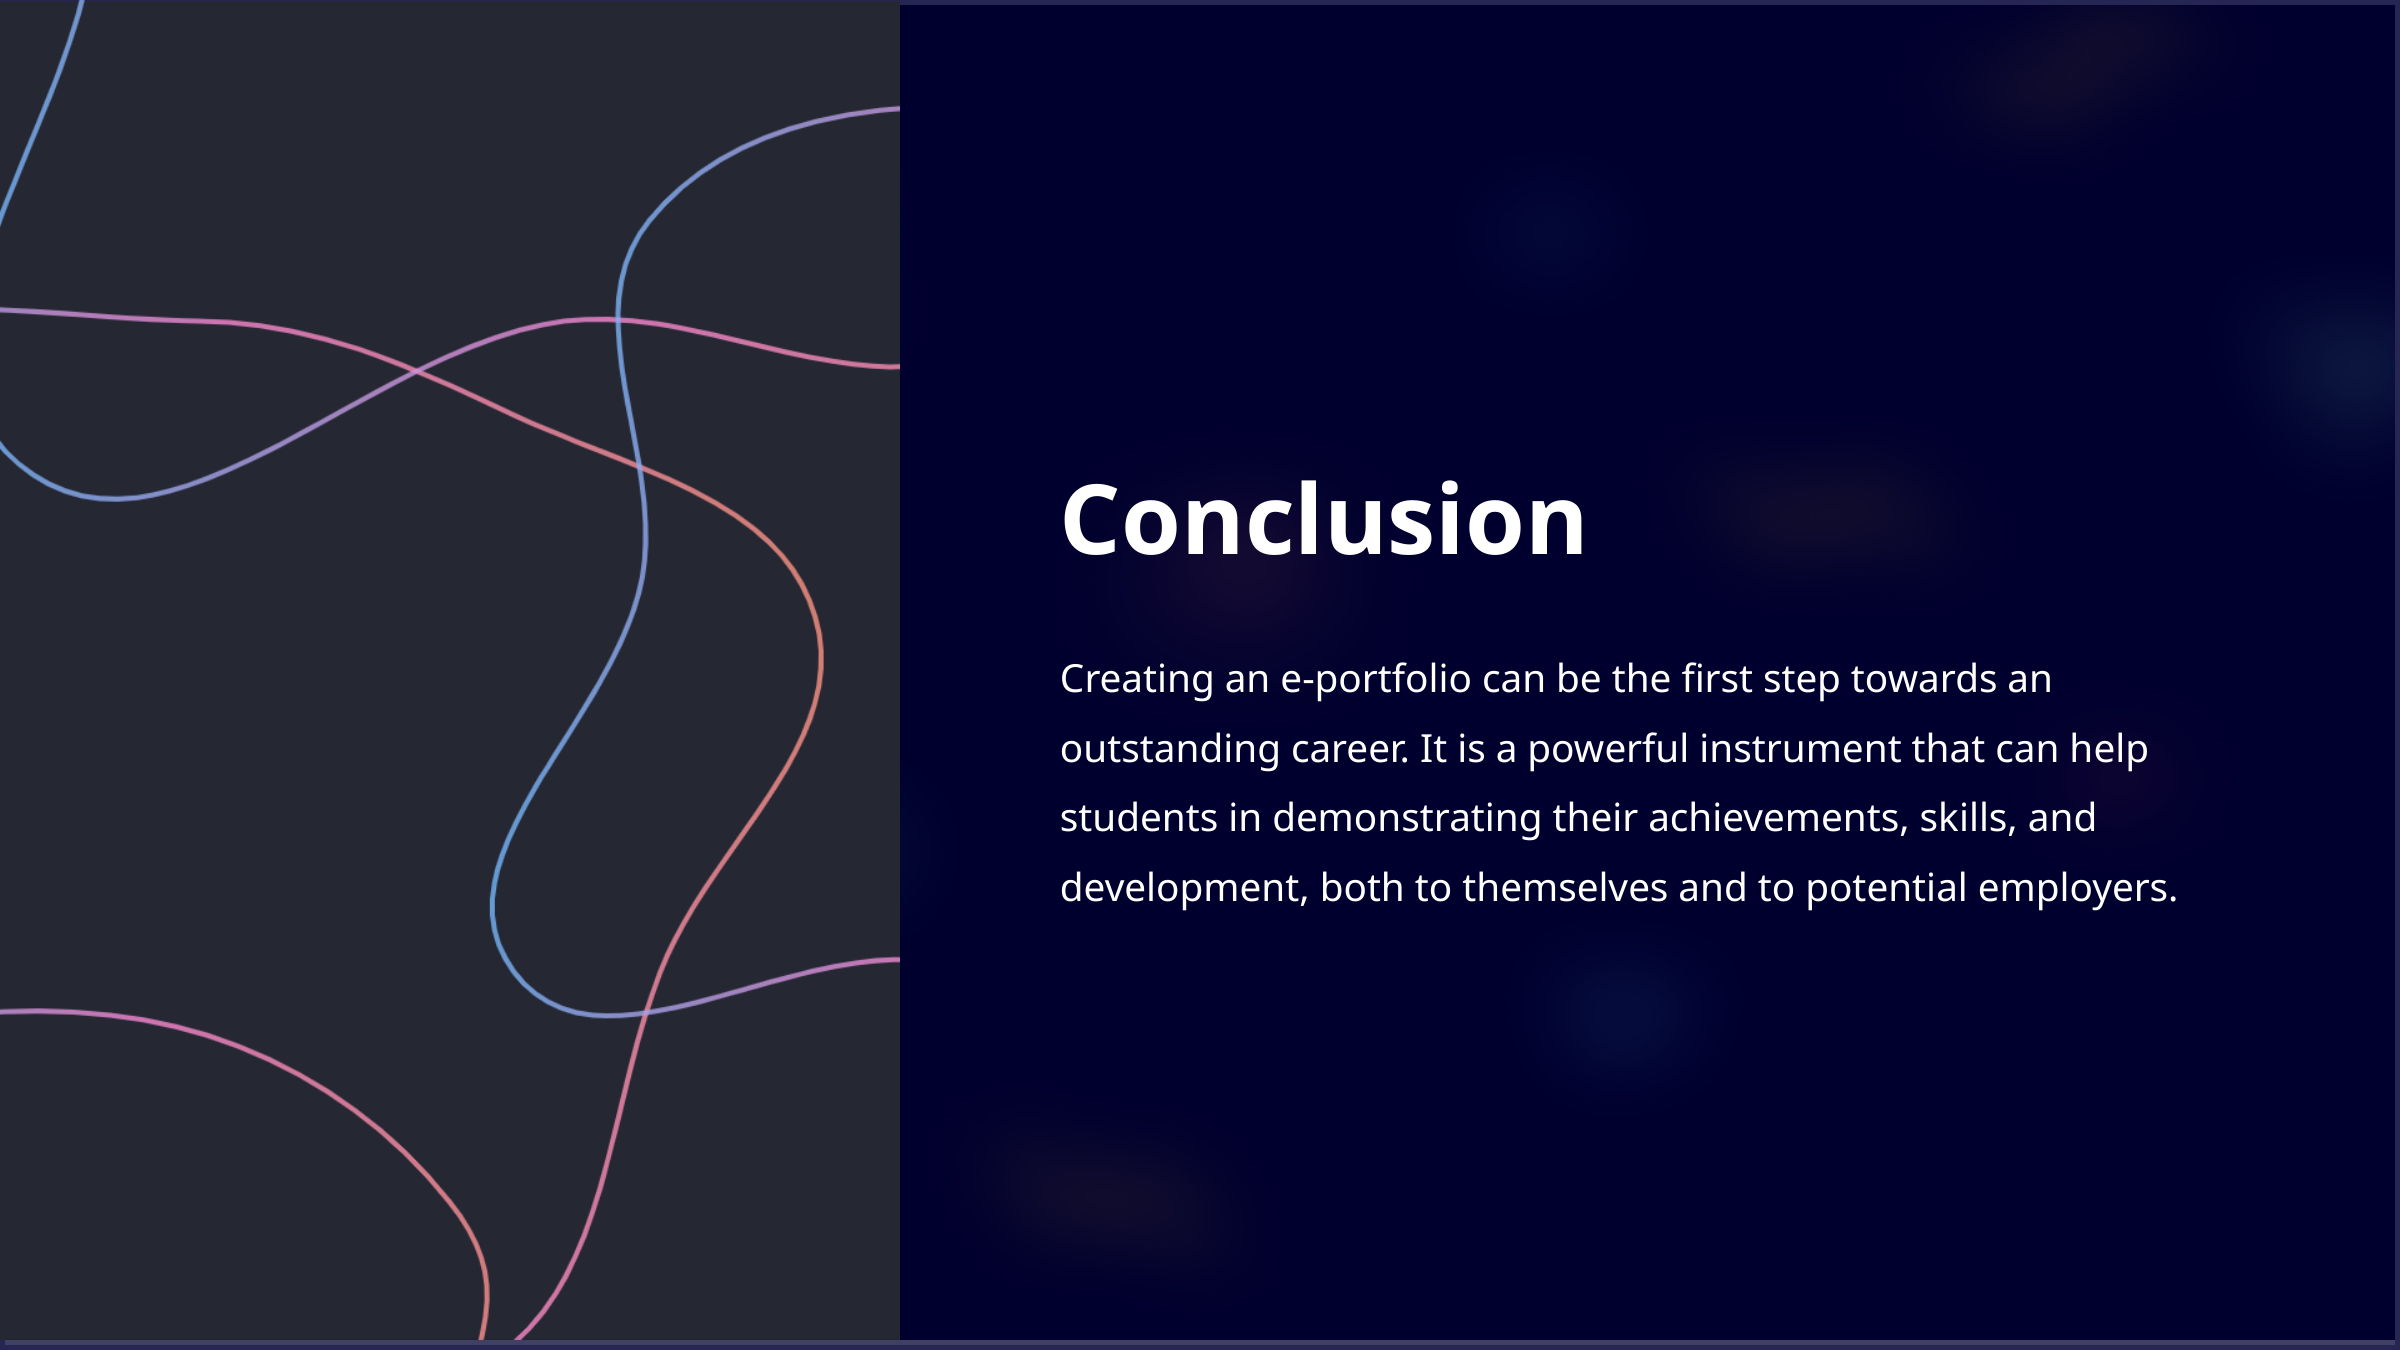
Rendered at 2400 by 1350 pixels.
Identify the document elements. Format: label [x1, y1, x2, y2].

picture [0, 0, 2400, 1340]
text_box [0, 1340, 2400, 1350]
